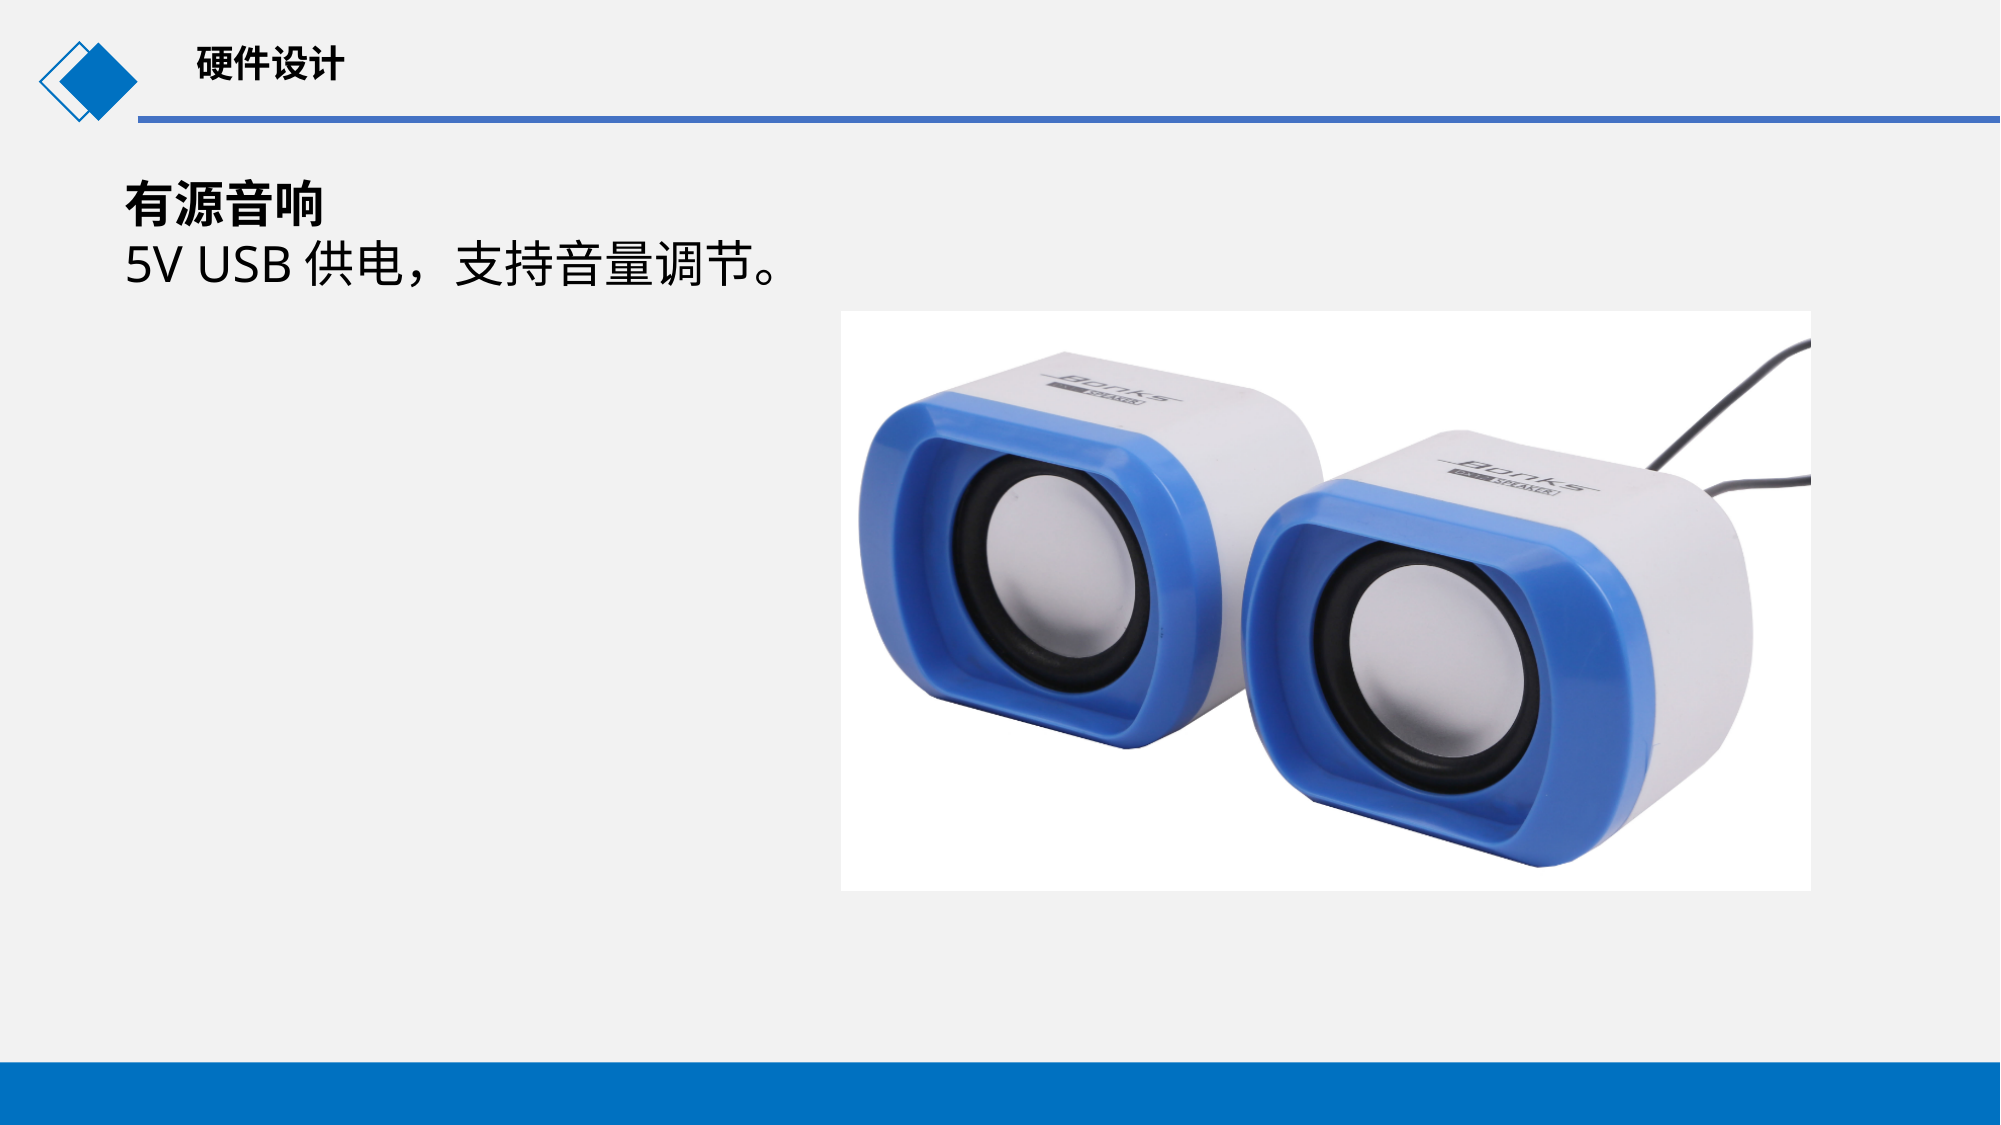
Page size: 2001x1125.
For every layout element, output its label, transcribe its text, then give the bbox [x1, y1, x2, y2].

text_box 硬件设计 [181, 32, 361, 92]
picture [841, 311, 1811, 891]
text_box 有源音响 5V USB供电，支持音量调节。 [109, 164, 814, 440]
